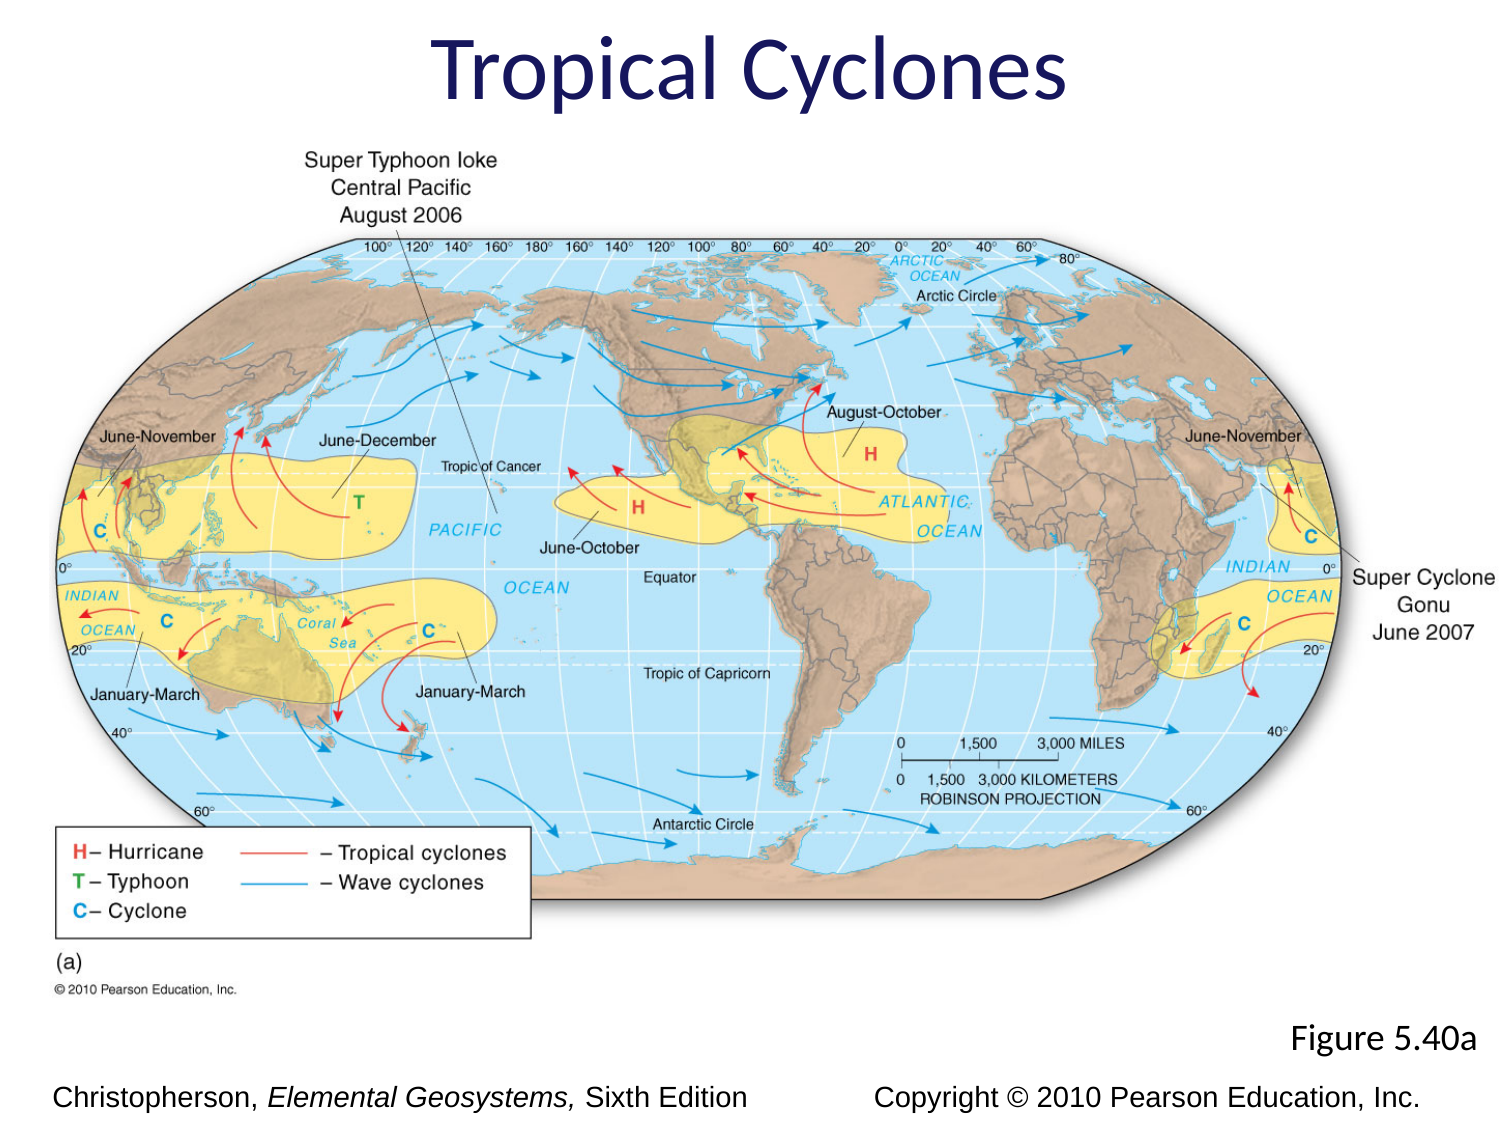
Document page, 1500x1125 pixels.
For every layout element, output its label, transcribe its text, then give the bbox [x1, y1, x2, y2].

text_box Christopherson, Elemental Geosystems, Sixth Edition [37, 1071, 849, 1113]
text_box Figure 5.40a [1275, 1014, 1493, 1065]
text_box Copyright © 2010 Pearson Education, Inc. [854, 1071, 1437, 1113]
title Tropical Cyclones [112, 0, 1388, 125]
picture [49, 143, 1500, 1006]
